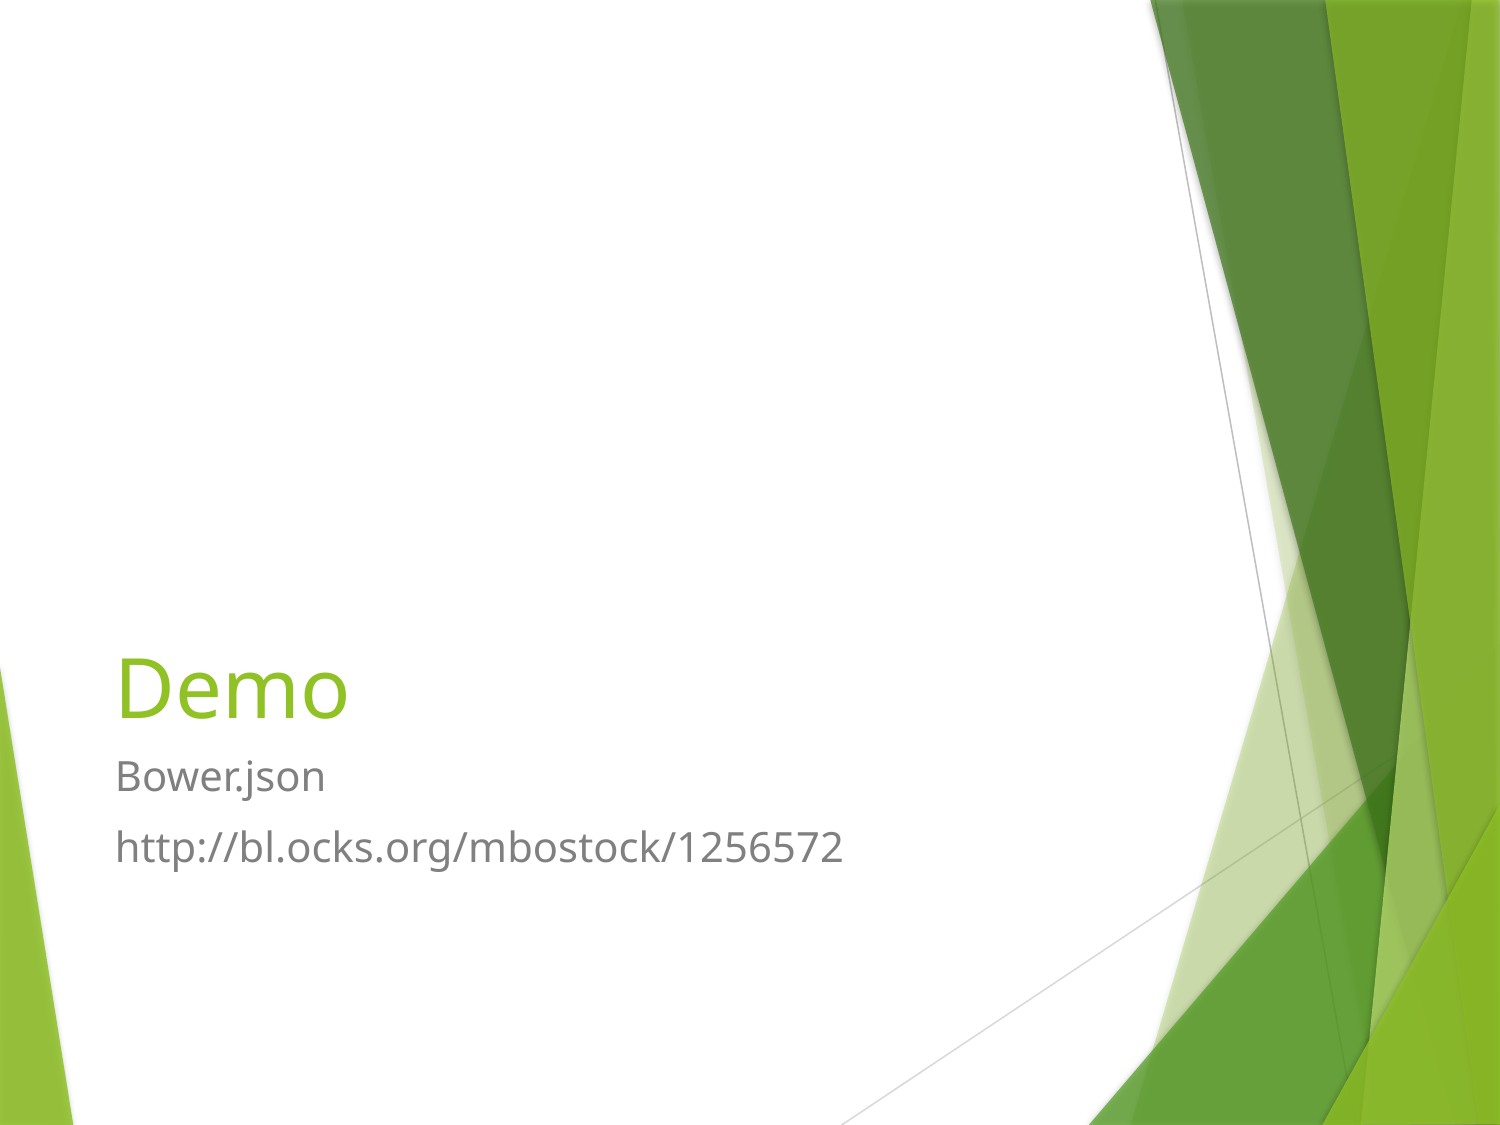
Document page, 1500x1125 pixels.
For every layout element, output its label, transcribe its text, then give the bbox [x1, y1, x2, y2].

list Bower.json http://bl.ocks.org/mbostock/1256572 [99, 742, 1142, 884]
title Demo [99, 443, 1142, 742]
